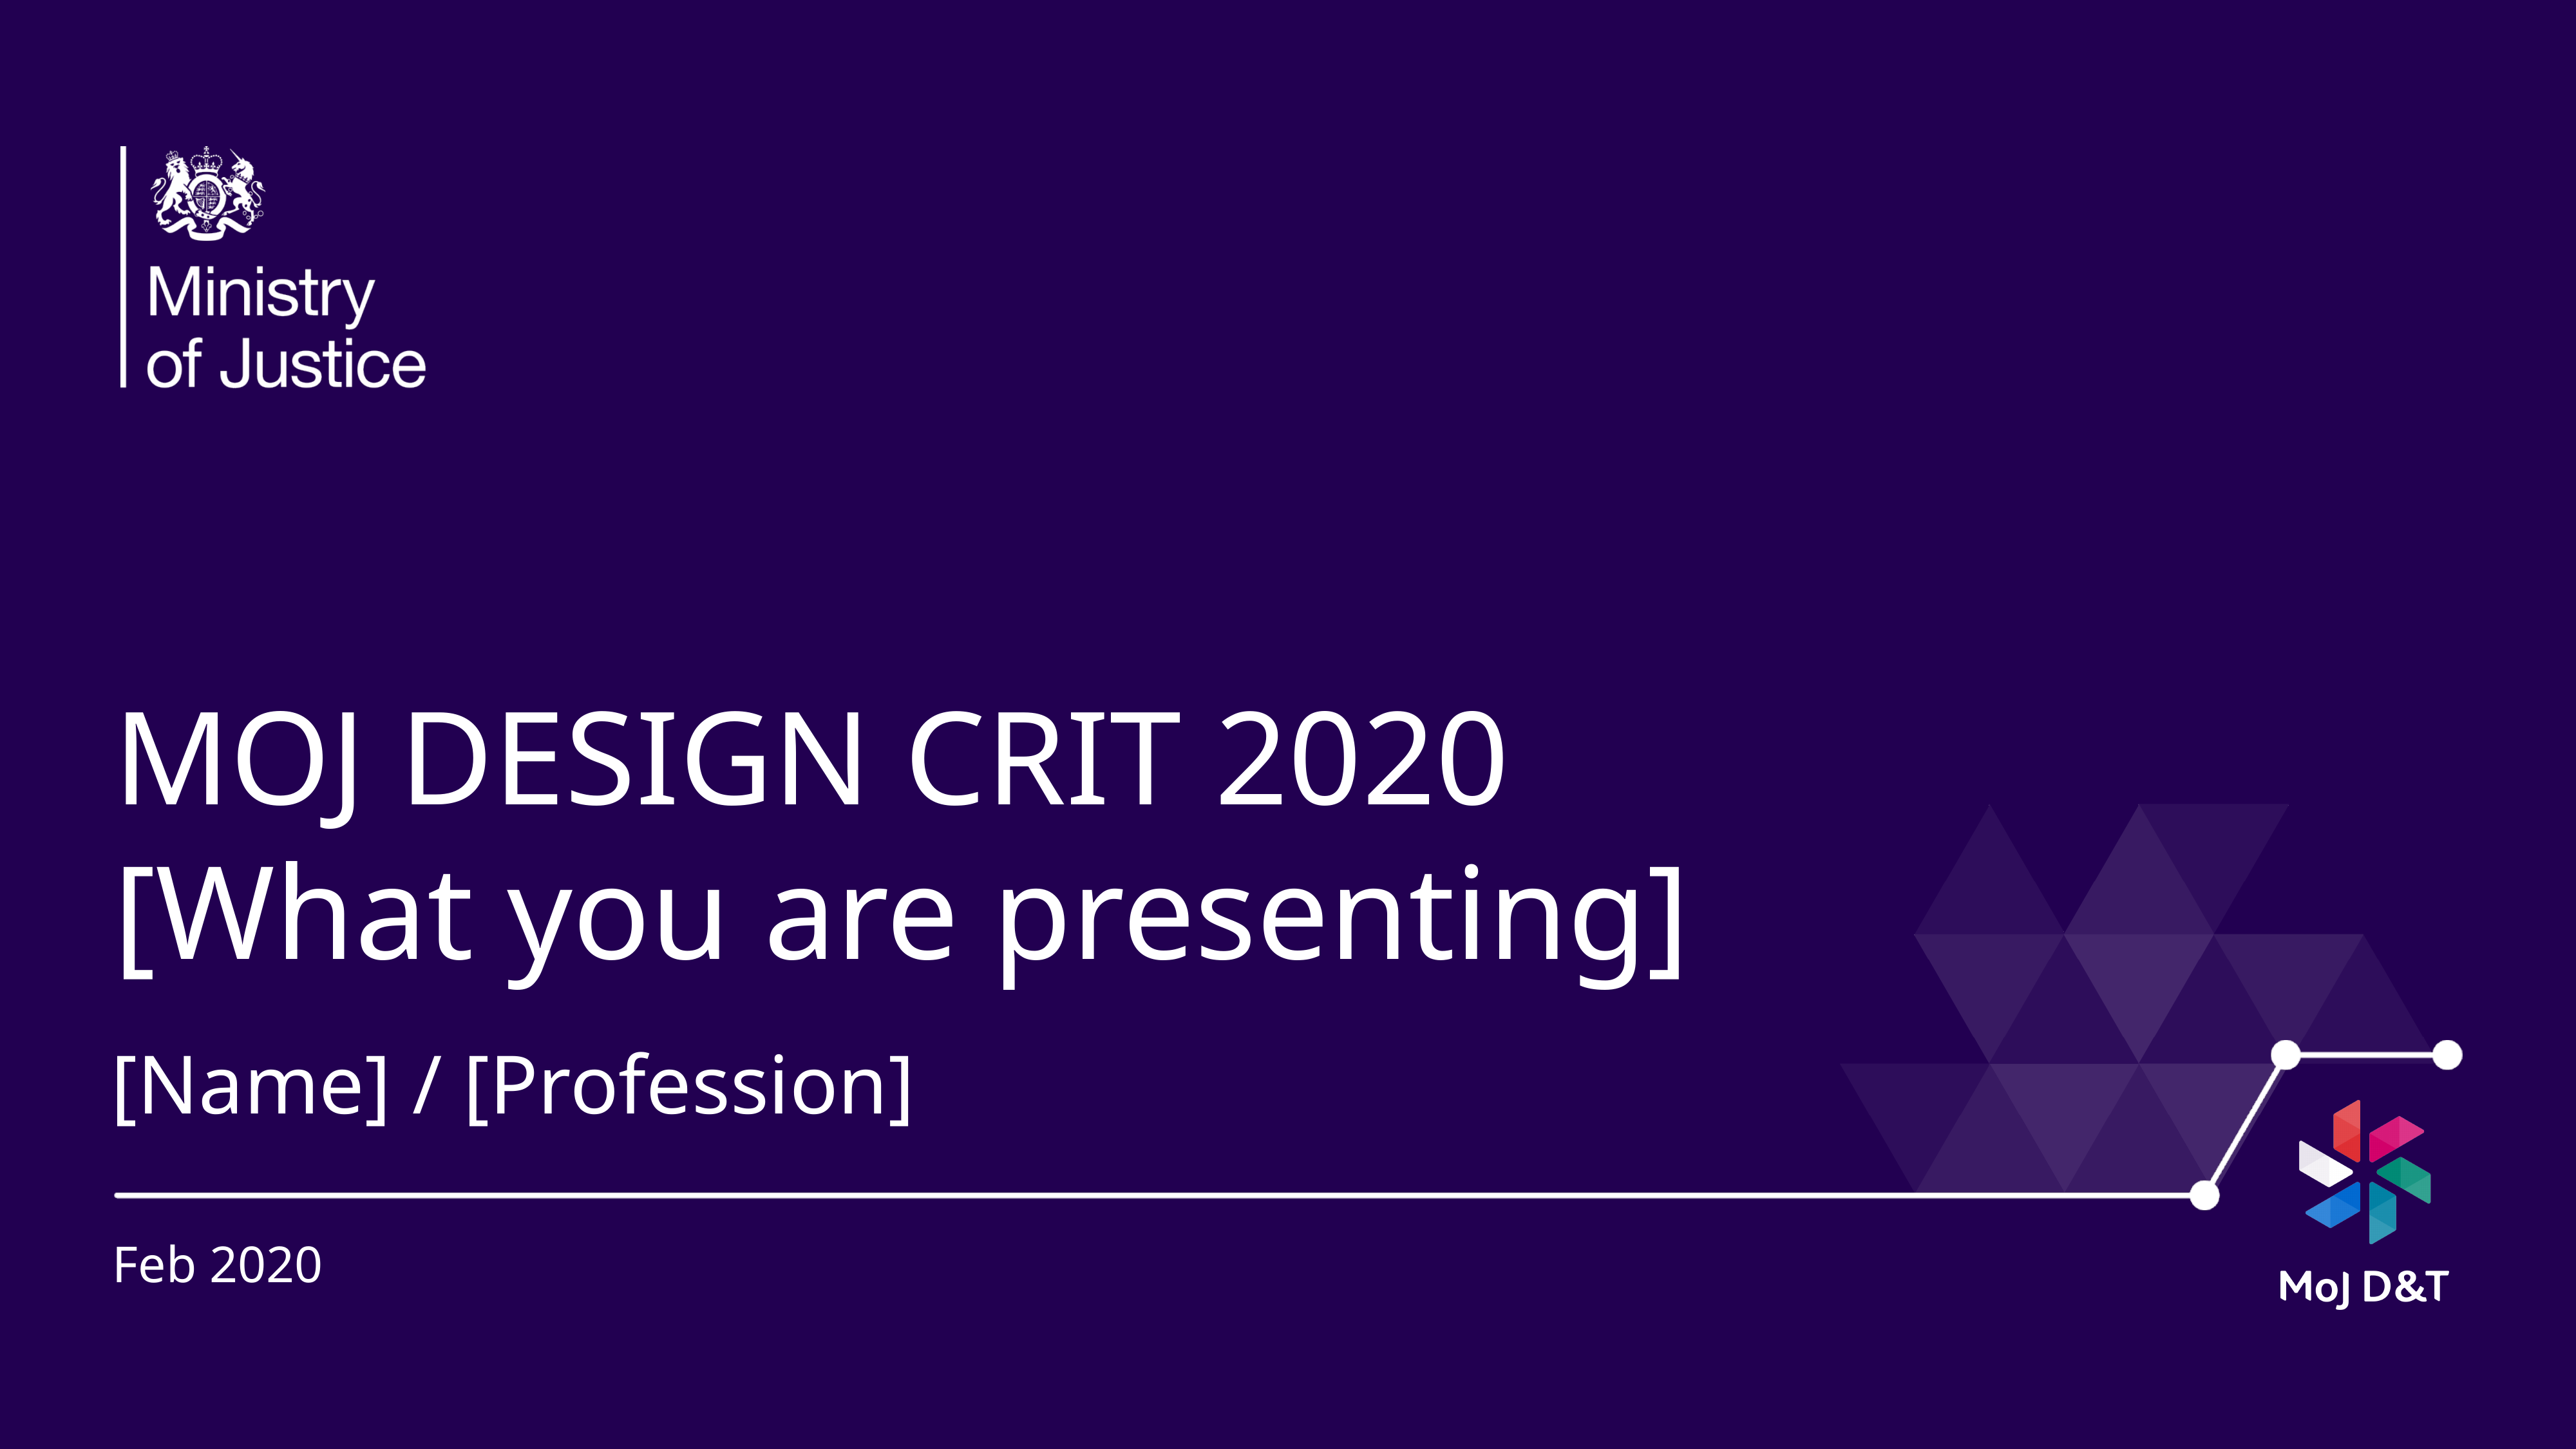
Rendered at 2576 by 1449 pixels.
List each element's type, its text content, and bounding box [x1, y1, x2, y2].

subtitle [Name] / [Profession] [101, 970, 1971, 1193]
picture [120, 146, 426, 389]
subtitle Feb 2020 [102, 1207, 2389, 1318]
title MOJ DESIGN CRIT 2020 [What you are presenting] [88, 432, 2488, 1011]
picture [114, 1011, 2463, 1310]
